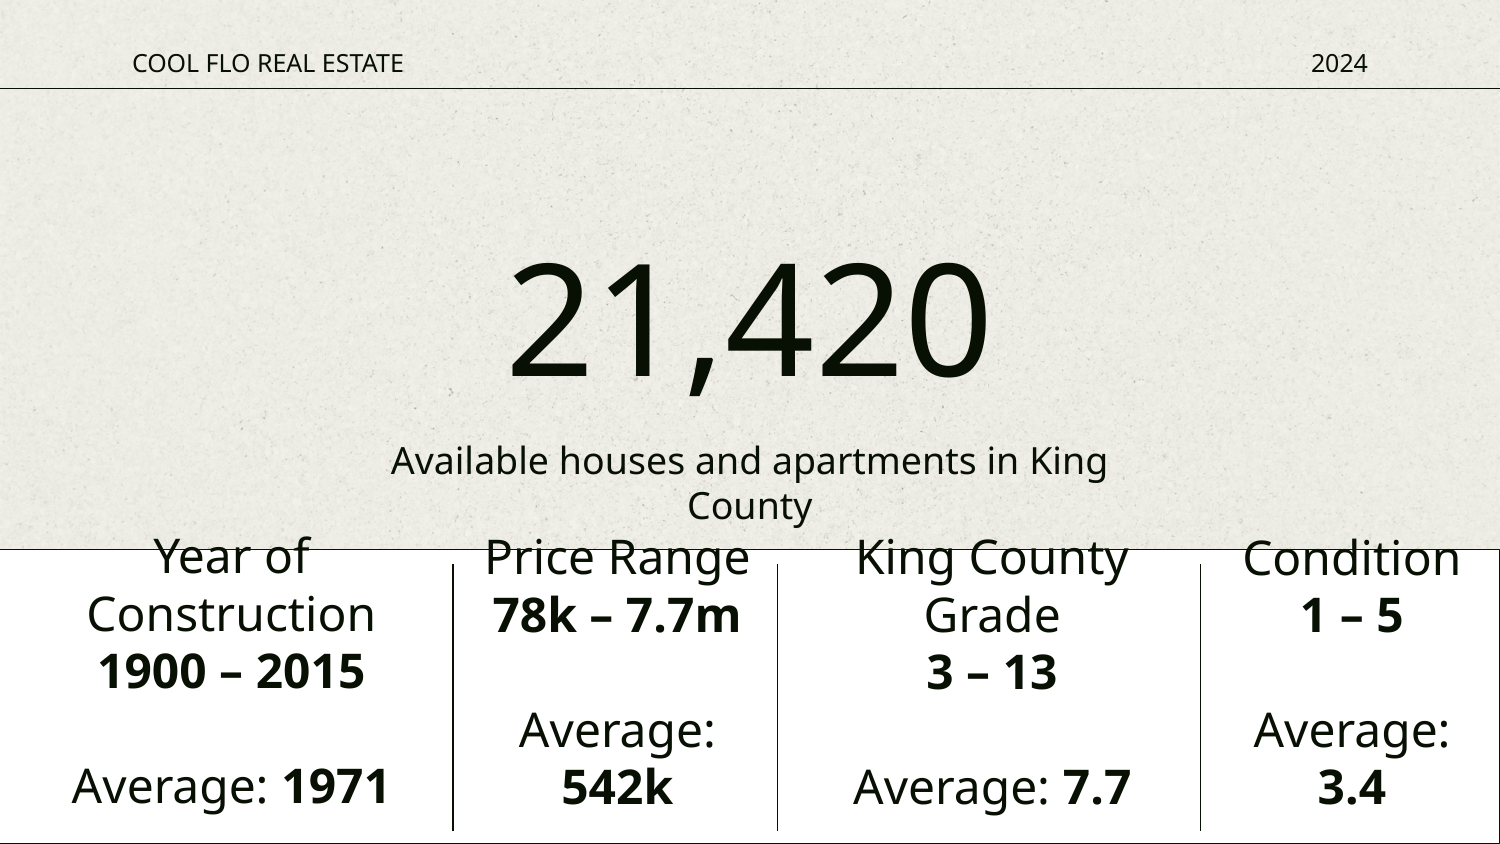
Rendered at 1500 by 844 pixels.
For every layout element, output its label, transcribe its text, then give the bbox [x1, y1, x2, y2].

title 21,420 [323, 215, 1177, 422]
text_box [0, 549, 1500, 844]
text_box Year of Construction 1900 – 2015 Average: 1971 [1, 549, 463, 828]
text_box Condition 1 – 5 Average: 3.4 [1200, 550, 1500, 830]
text_box COOL FLO REAL ESTATE [116, 37, 422, 89]
text_box 2024 [1112, 37, 1383, 89]
text_box Price Range 78k – 7.7m Average: 542k [454, 550, 781, 830]
text_box King County Grade 3 – 13 Average: 7.7 [782, 550, 1200, 830]
subtitle Available houses and apartments in King County [323, 422, 1177, 504]
